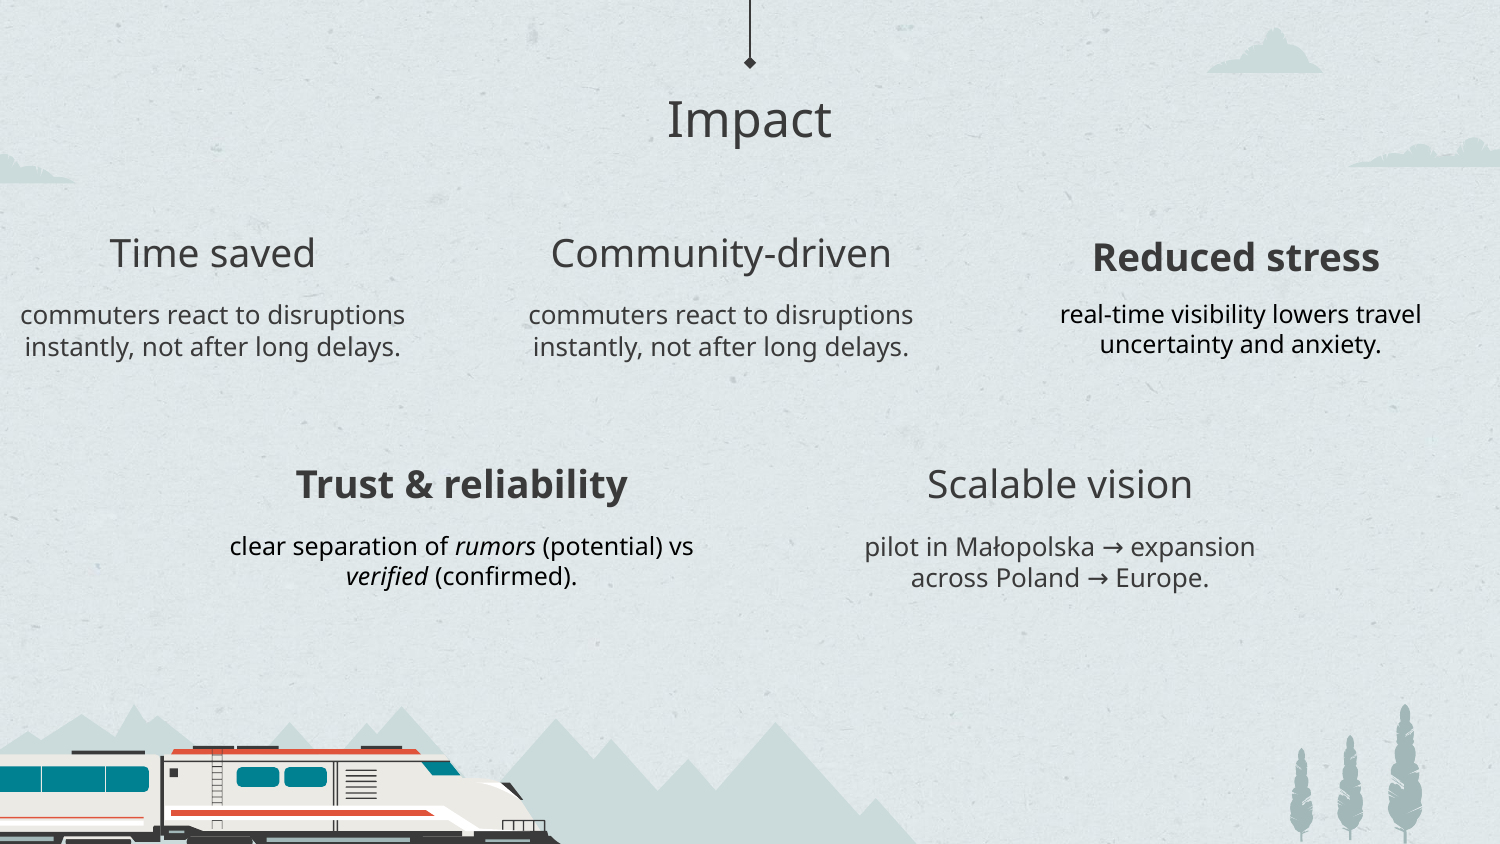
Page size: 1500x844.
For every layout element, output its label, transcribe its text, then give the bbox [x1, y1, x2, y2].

subtitle Scalable vision [811, 469, 1309, 523]
subtitle real-time visibility lowers travel uncertainty and anxiety. [1002, 283, 1480, 411]
subtitle clear separation of rumors (potential) vs verified (confirmed). [213, 523, 711, 629]
title Impact [118, 72, 1382, 167]
subtitle Community-driven [472, 238, 970, 291]
subtitle commuters react to disruptions instantly, not after long delays. [472, 291, 970, 398]
subtitle commuters react to disruptions instantly, not after long delays. [0, 291, 462, 398]
subtitle Reduced stress [1002, 216, 1480, 283]
subtitle Trust & reliability [213, 469, 711, 523]
subtitle pilot in Małopolska → expansion across Poland → Europe. [811, 523, 1309, 629]
picture [0, 0, 1500, 844]
subtitle Time saved [0, 238, 462, 291]
